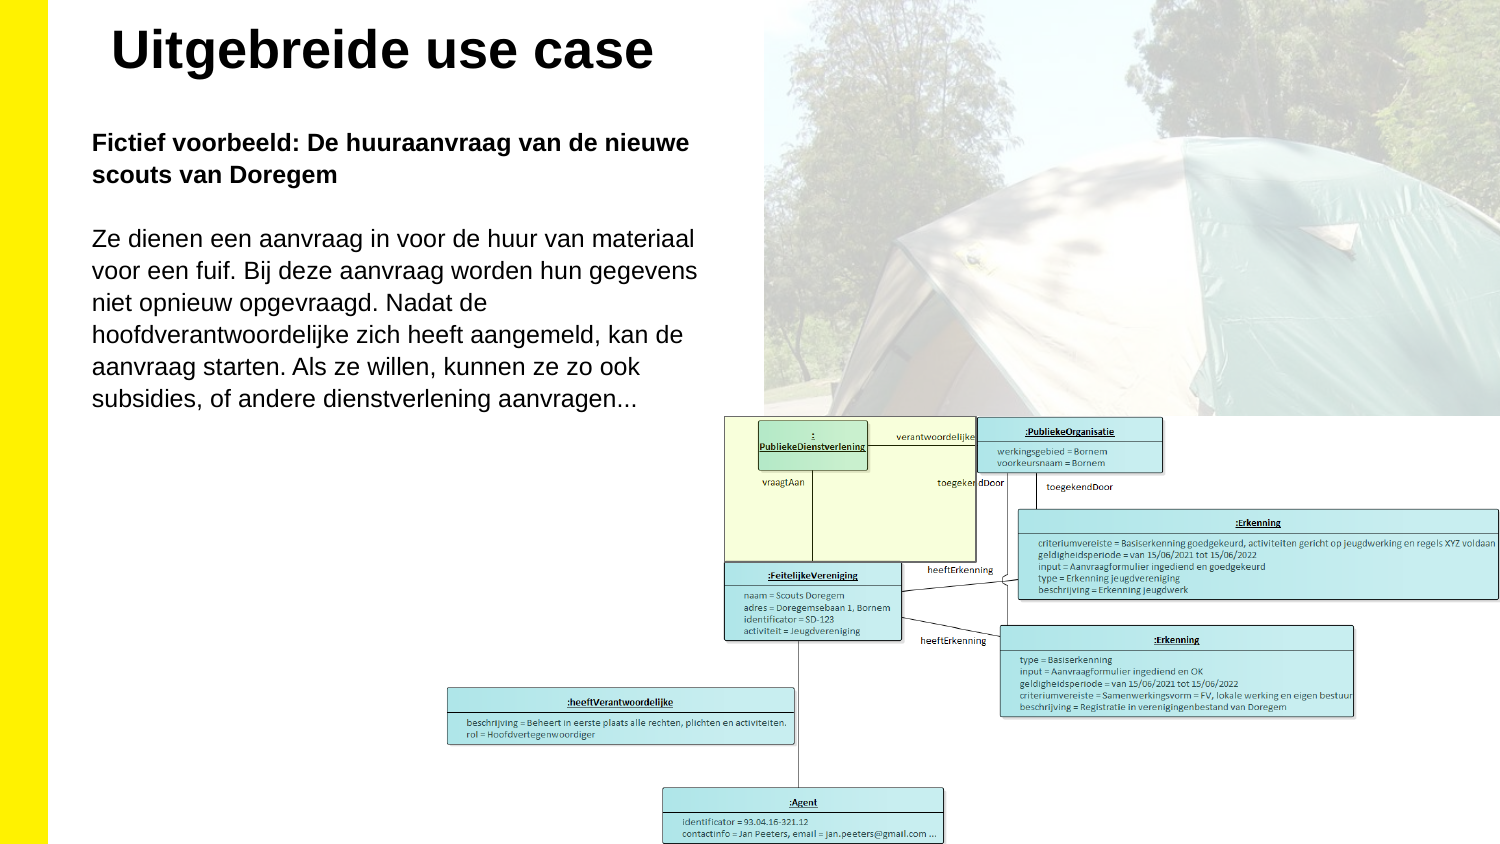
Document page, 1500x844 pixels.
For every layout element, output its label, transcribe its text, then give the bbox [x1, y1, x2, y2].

text_box Uitgebreide use case [100, 8, 758, 167]
text_box Fictief voorbeeld: De huuraanvraag van de nieuwe scouts van Doregem Ze dienen een aanvraag in voor de huur van materiaal voor een fuif. Bij deze aanvraag worden hun gegevens niet opnieuw opgevraagd. Nadat de hoofdverantwoordelijke zich heeft aangemeld, kan de aanvraag starten. Als ze willen, kunnen ze zo ook subsidies, of andere dienstverlening aanvragen... [76, 109, 731, 428]
picture [446, 0, 1500, 844]
